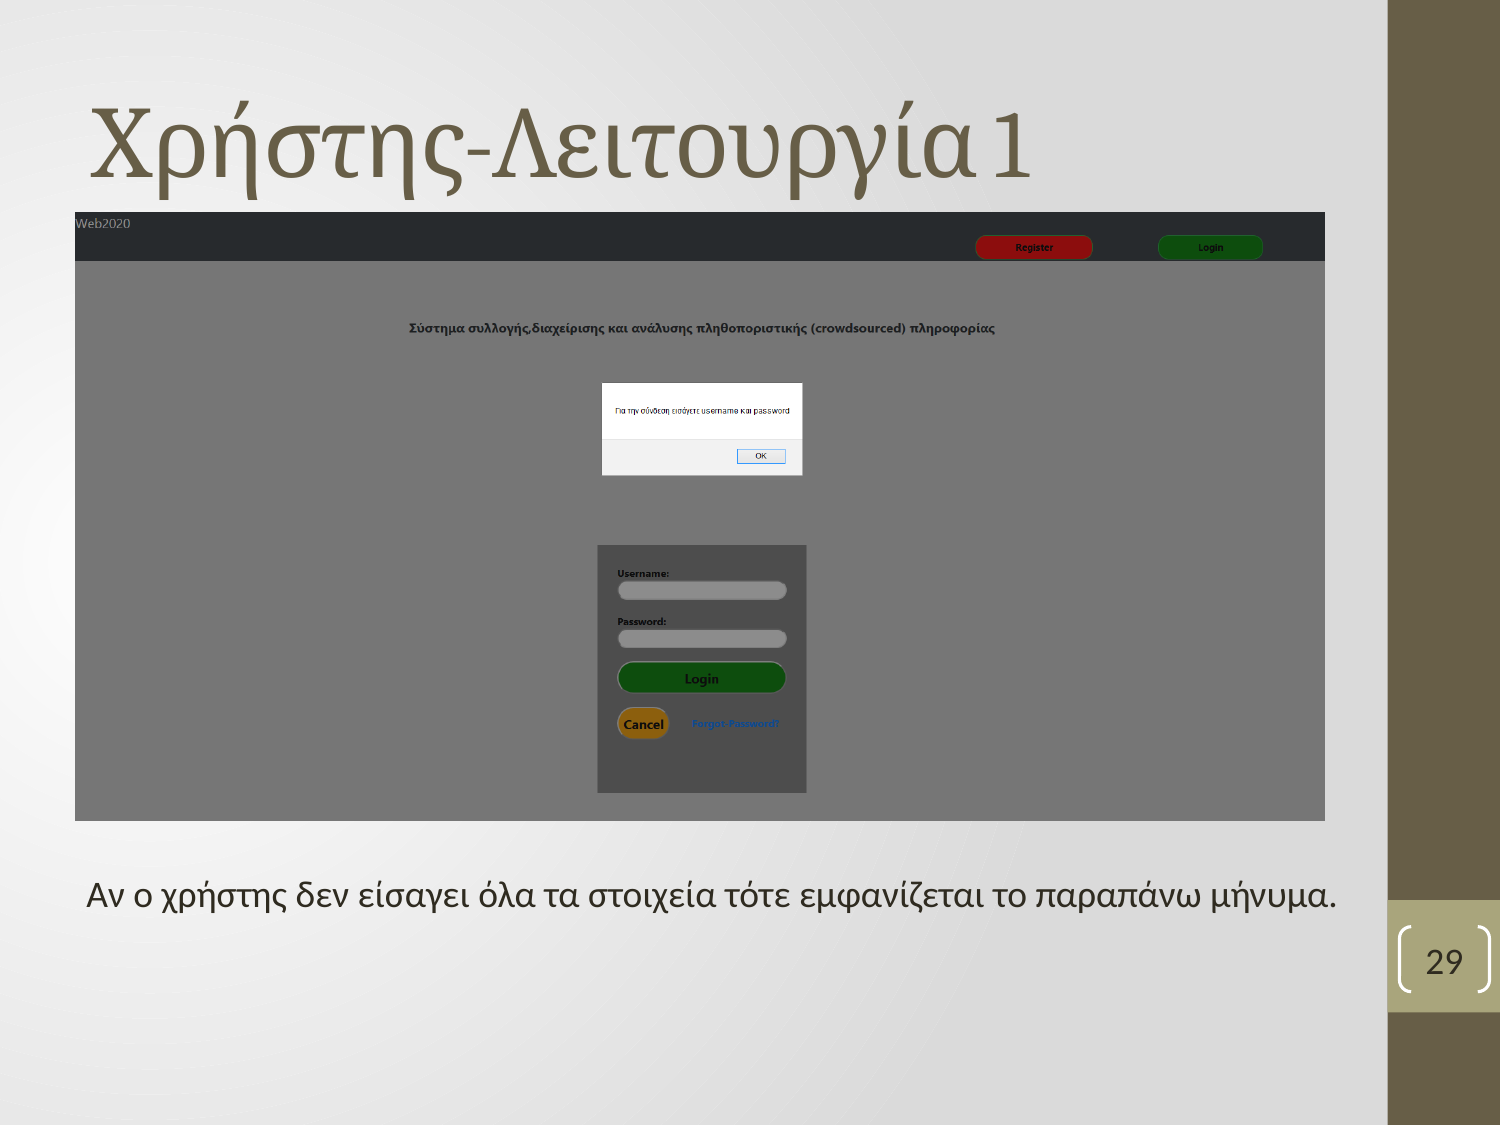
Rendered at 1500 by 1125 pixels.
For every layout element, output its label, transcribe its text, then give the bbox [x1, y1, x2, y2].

slide_number 29 [1397, 925, 1492, 994]
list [74, 211, 1326, 822]
text_box Αν ο χρήστης δεν είσαγει όλα τα στοιχεία τότε εμφανίζεται το παραπάνω μήνυμα. [71, 862, 1354, 923]
title Χρήστης-Λειτουργία 1 [75, 45, 1325, 208]
